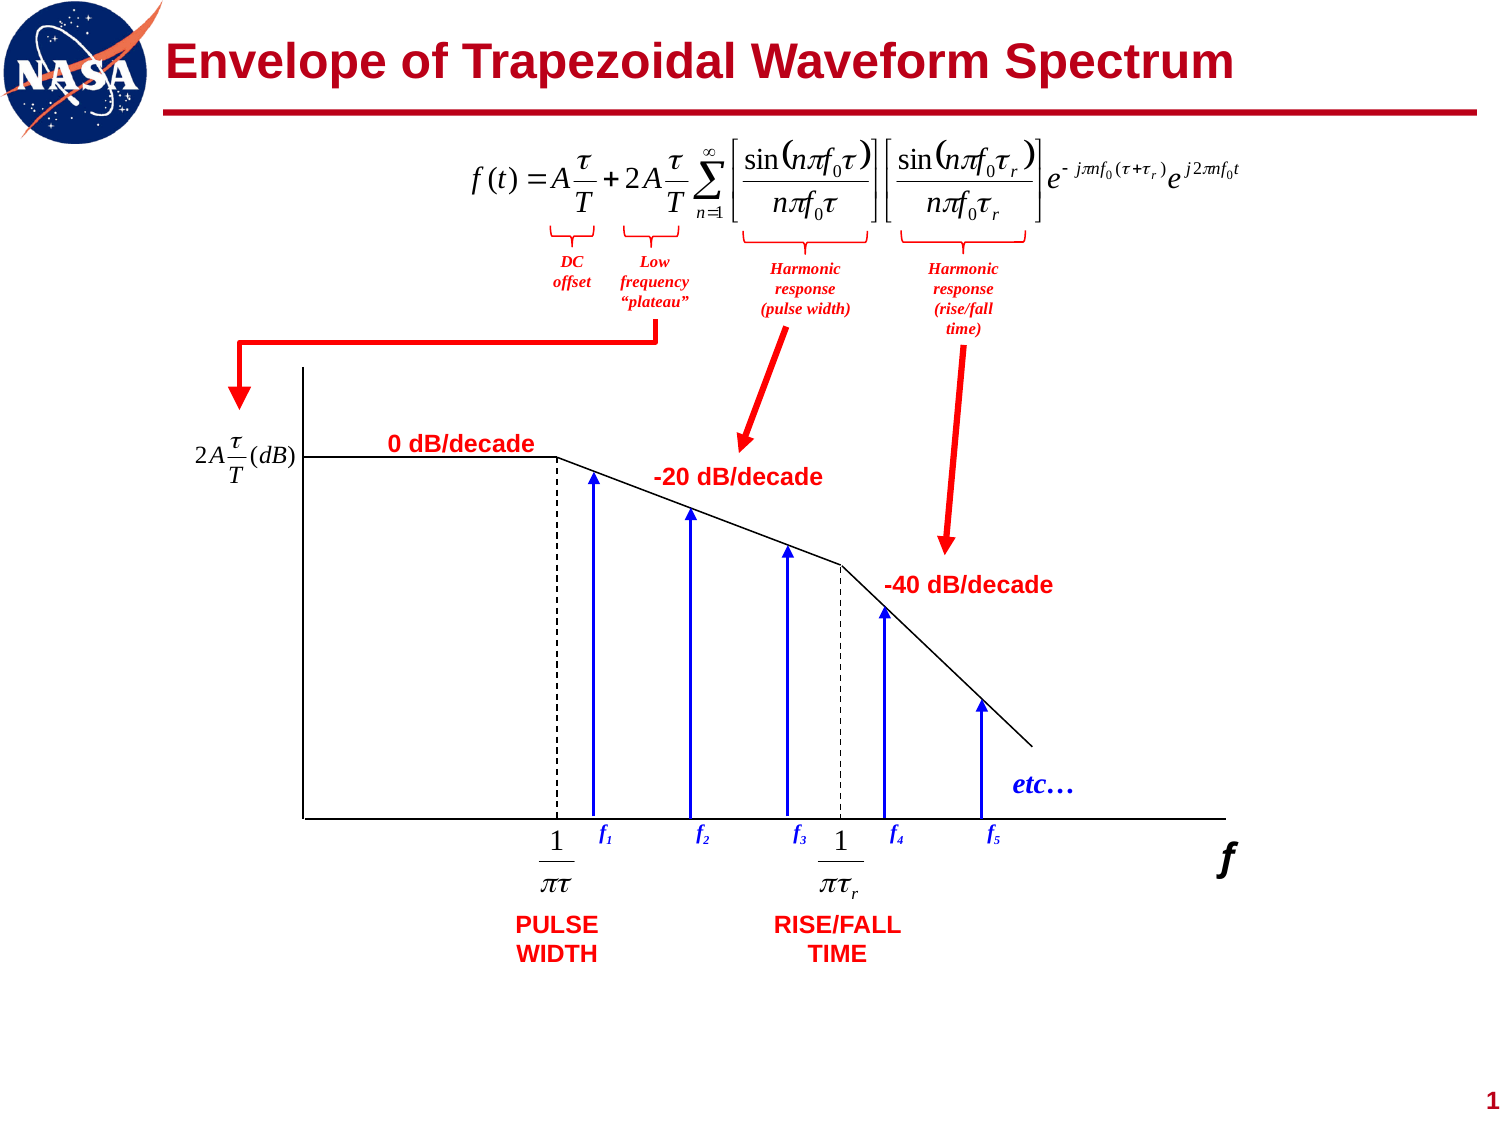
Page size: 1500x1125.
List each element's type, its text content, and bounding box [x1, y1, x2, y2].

text_box f3 [778, 828, 808, 855]
text_box f2 [681, 810, 686, 818]
text_box DC offset [528, 243, 599, 299]
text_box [813, 822, 871, 907]
text_box [229, 319, 656, 411]
text_box 0 dB/decade [372, 420, 551, 456]
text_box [190, 424, 300, 489]
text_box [738, 326, 787, 454]
text_box Harmonic response (rise/fall time) [899, 250, 1028, 345]
text_box [743, 239, 867, 250]
text_box -40 dB/decade [1030, 561, 1070, 607]
text_box f2 [695, 810, 725, 818]
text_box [534, 822, 580, 899]
text_box f5 [972, 828, 1016, 855]
text_box Low frequency “plateau” [599, 243, 711, 319]
text_box Harmonic response (pulse width) [741, 250, 870, 326]
text_box etc… [997, 757, 1091, 807]
text_box f1 [584, 828, 628, 855]
picture [0, 0, 163, 144]
text_box f3 [793, 810, 822, 818]
text_box f5 [987, 810, 1016, 818]
text_box f4 [875, 810, 880, 818]
text_box f4 [876, 828, 919, 855]
text_box f3 [778, 810, 783, 818]
text_box f1 [584, 810, 589, 818]
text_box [846, 560, 1028, 752]
text_box f1 [598, 810, 628, 818]
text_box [556, 456, 841, 566]
text_box f4 [890, 810, 919, 818]
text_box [944, 325, 964, 556]
title Envelope of Trapezoidal Waveform Spectrum [149, 24, 1341, 92]
text_box f2 [681, 828, 725, 855]
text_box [461, 132, 1248, 230]
text_box f5 [972, 810, 977, 818]
text_box RISE/FALL TIME [754, 900, 922, 976]
text_box [901, 239, 1025, 250]
text_box PULSE WIDTH [483, 900, 631, 976]
text_box f [1205, 825, 1250, 885]
